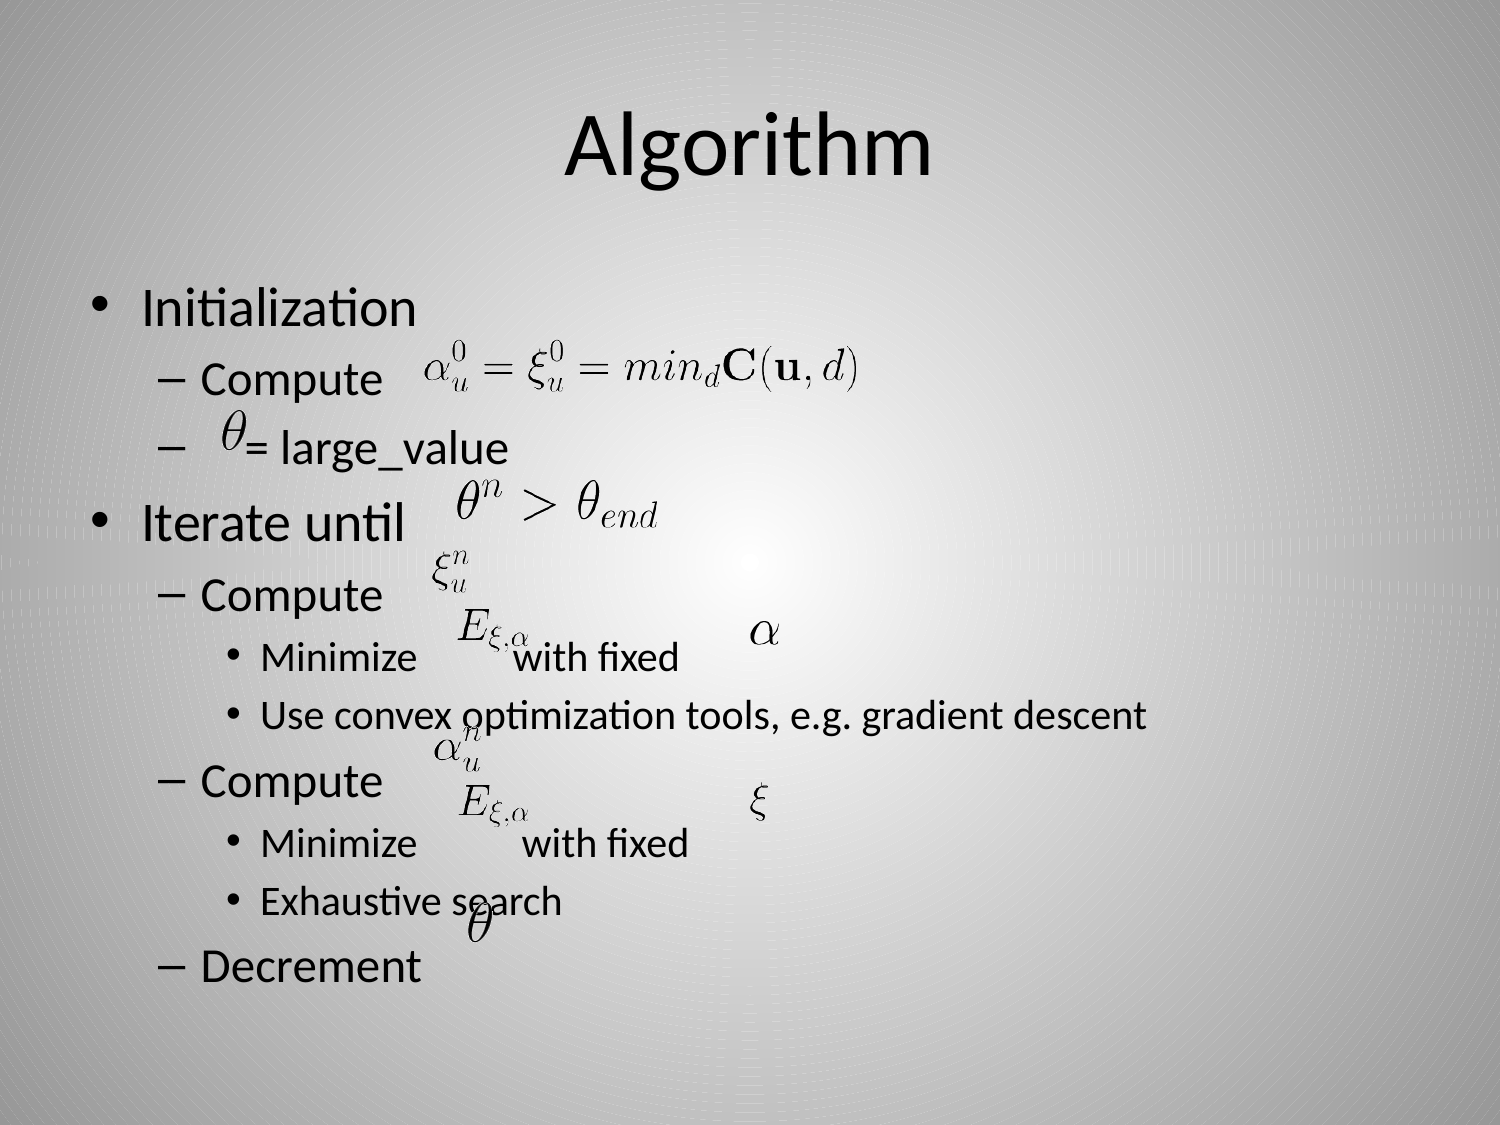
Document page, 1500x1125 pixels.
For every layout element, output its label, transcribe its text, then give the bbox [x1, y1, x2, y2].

picture [458, 784, 528, 827]
picture [434, 726, 481, 772]
picture [749, 620, 779, 645]
picture [456, 479, 657, 528]
picture [456, 609, 528, 652]
title Algorithm [75, 45, 1425, 233]
list Initialization Compute = large_value Iterate until Compute Minimize with fixed Use convex optimization tools, e.g. gradient descent Compute Minimize with fixed Exhaustive search Decrement [75, 262, 1425, 1005]
picture [222, 409, 247, 451]
picture [749, 782, 768, 821]
picture [468, 902, 493, 943]
picture [431, 550, 469, 593]
picture [424, 339, 856, 393]
